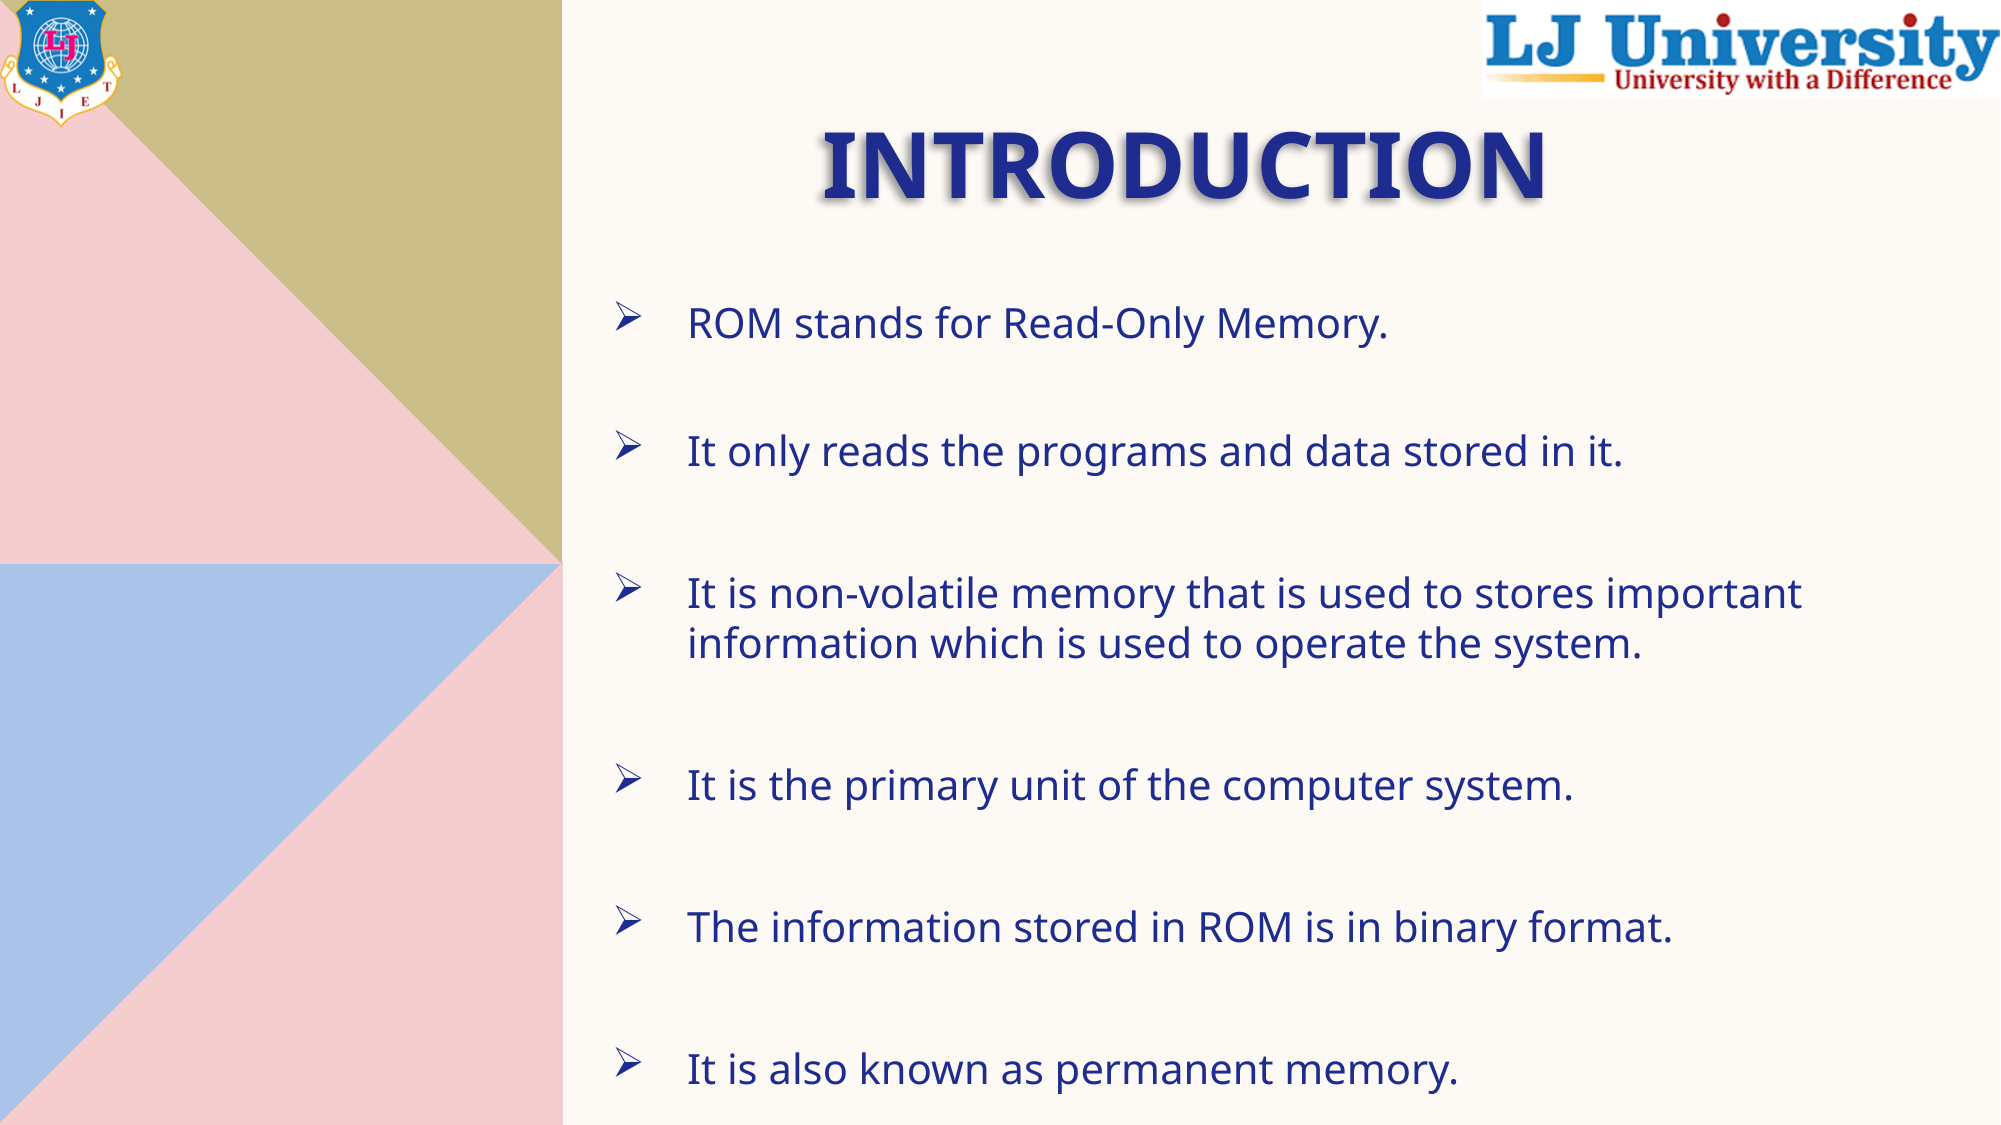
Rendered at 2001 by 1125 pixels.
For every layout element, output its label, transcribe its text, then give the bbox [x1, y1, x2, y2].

picture [1482, 0, 2000, 100]
picture [0, 0, 122, 128]
list ROM stands for Read-Only Memory. It only reads the programs and data stored in it. It is non-volatile memory that is used to stores important information which is used to operate the system. It is the primary unit of the computer system. The information stored in ROM is in binary format. It is also known as permanent memory. [597, 289, 2000, 1125]
title Introduction [807, 99, 1918, 225]
